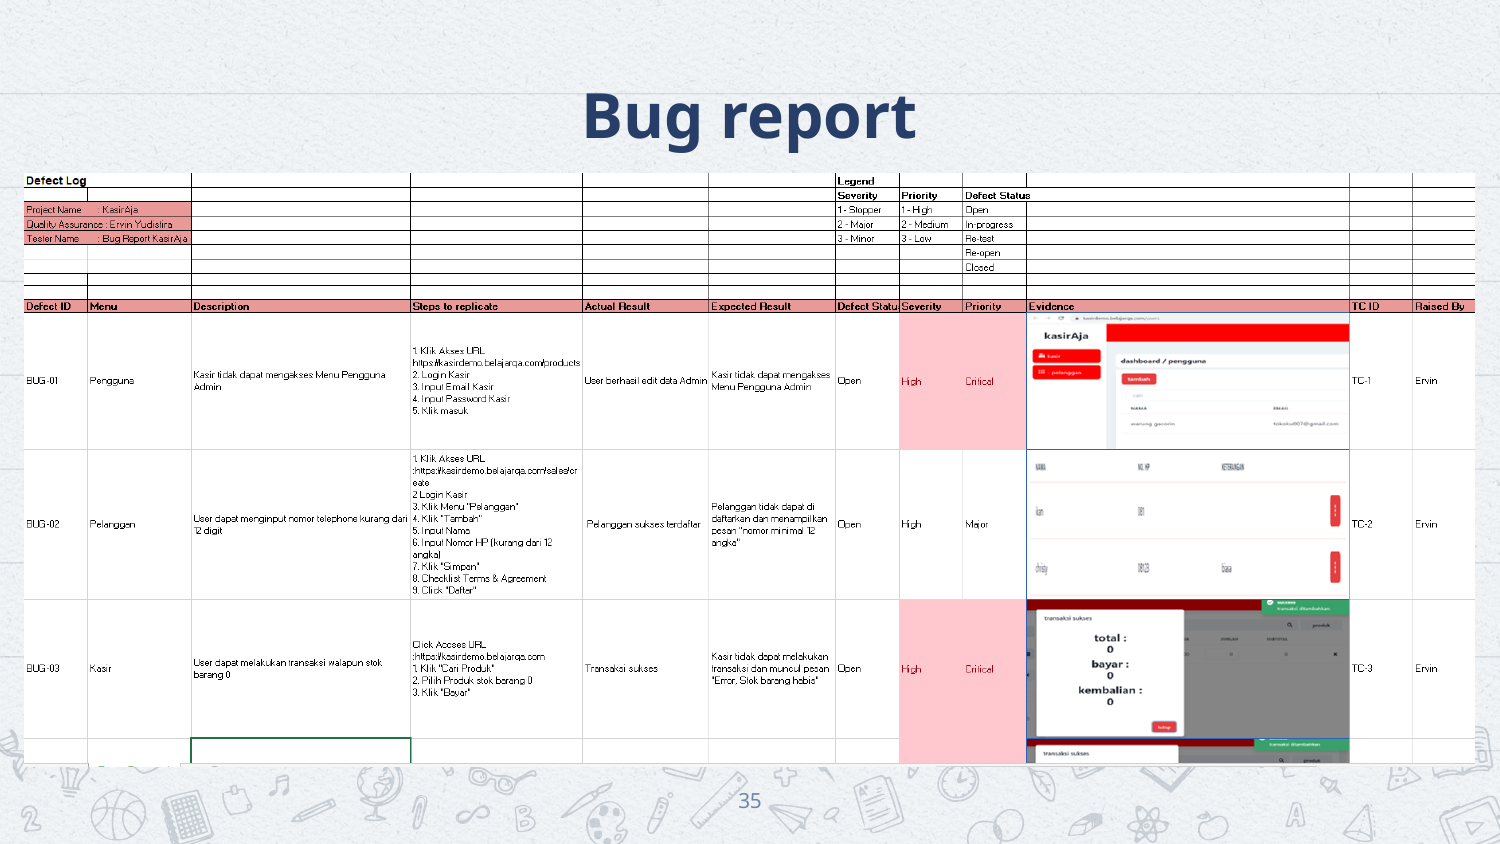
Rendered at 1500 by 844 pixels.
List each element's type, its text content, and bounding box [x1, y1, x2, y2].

title Bug report [168, 62, 1332, 153]
picture [0, 0, 1500, 844]
slide_number 35 [705, 779, 795, 825]
